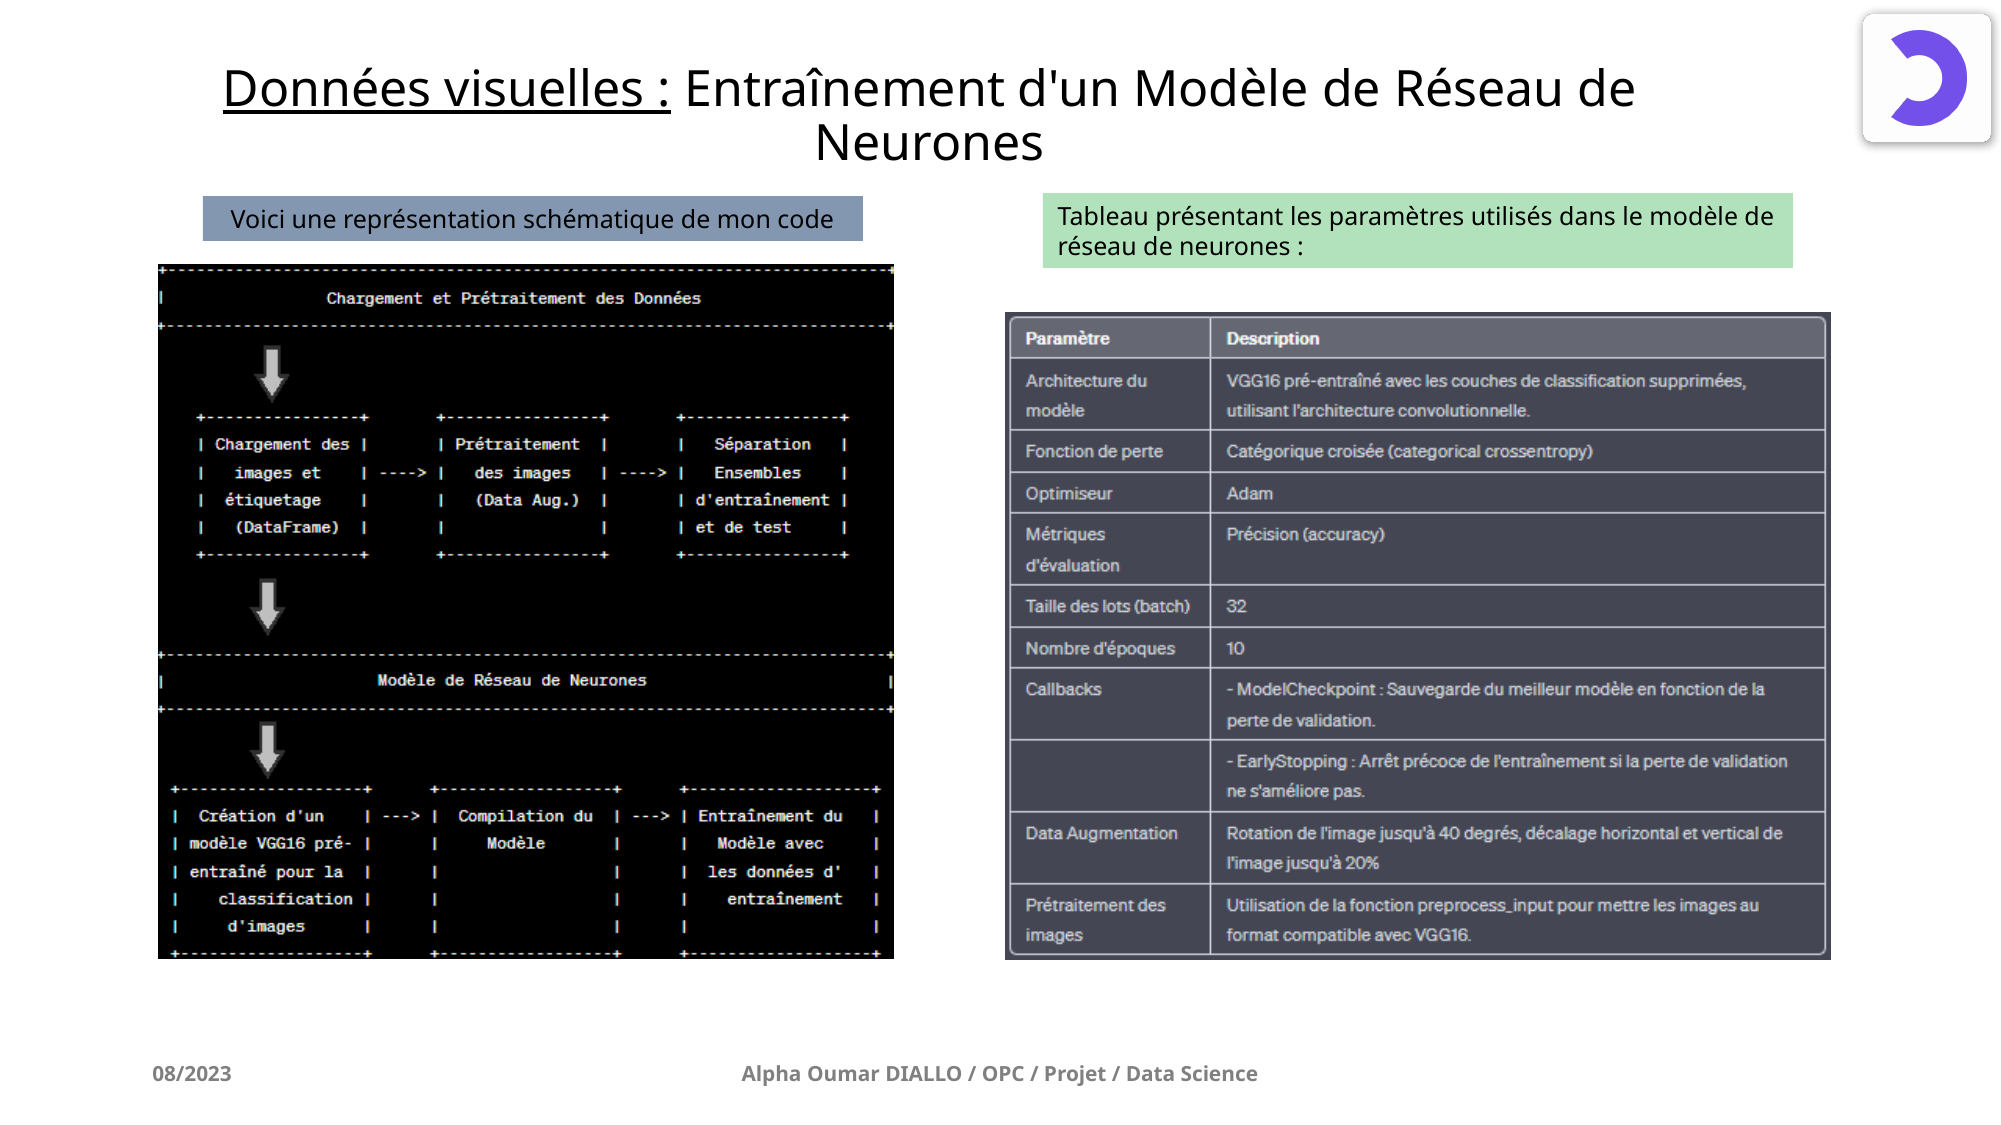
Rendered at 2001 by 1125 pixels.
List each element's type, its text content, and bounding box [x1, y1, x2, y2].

title Données visuelles : Entraînement d'un Modèle de Réseau de Neurones [113, 48, 1746, 186]
text_box Voici une représentation schématique de mon code [202, 196, 863, 241]
text_box Tableau présentant les paramètres utilisés dans le modèle de réseau de neurones : [1042, 193, 1793, 268]
slide_number 08/2023 [137, 1042, 588, 1103]
footer Alpha Oumar DIALLO / OPC / Projet / Data Science [662, 1042, 1338, 1103]
picture [1863, 14, 1991, 143]
picture [1005, 312, 1831, 960]
picture [158, 264, 894, 959]
